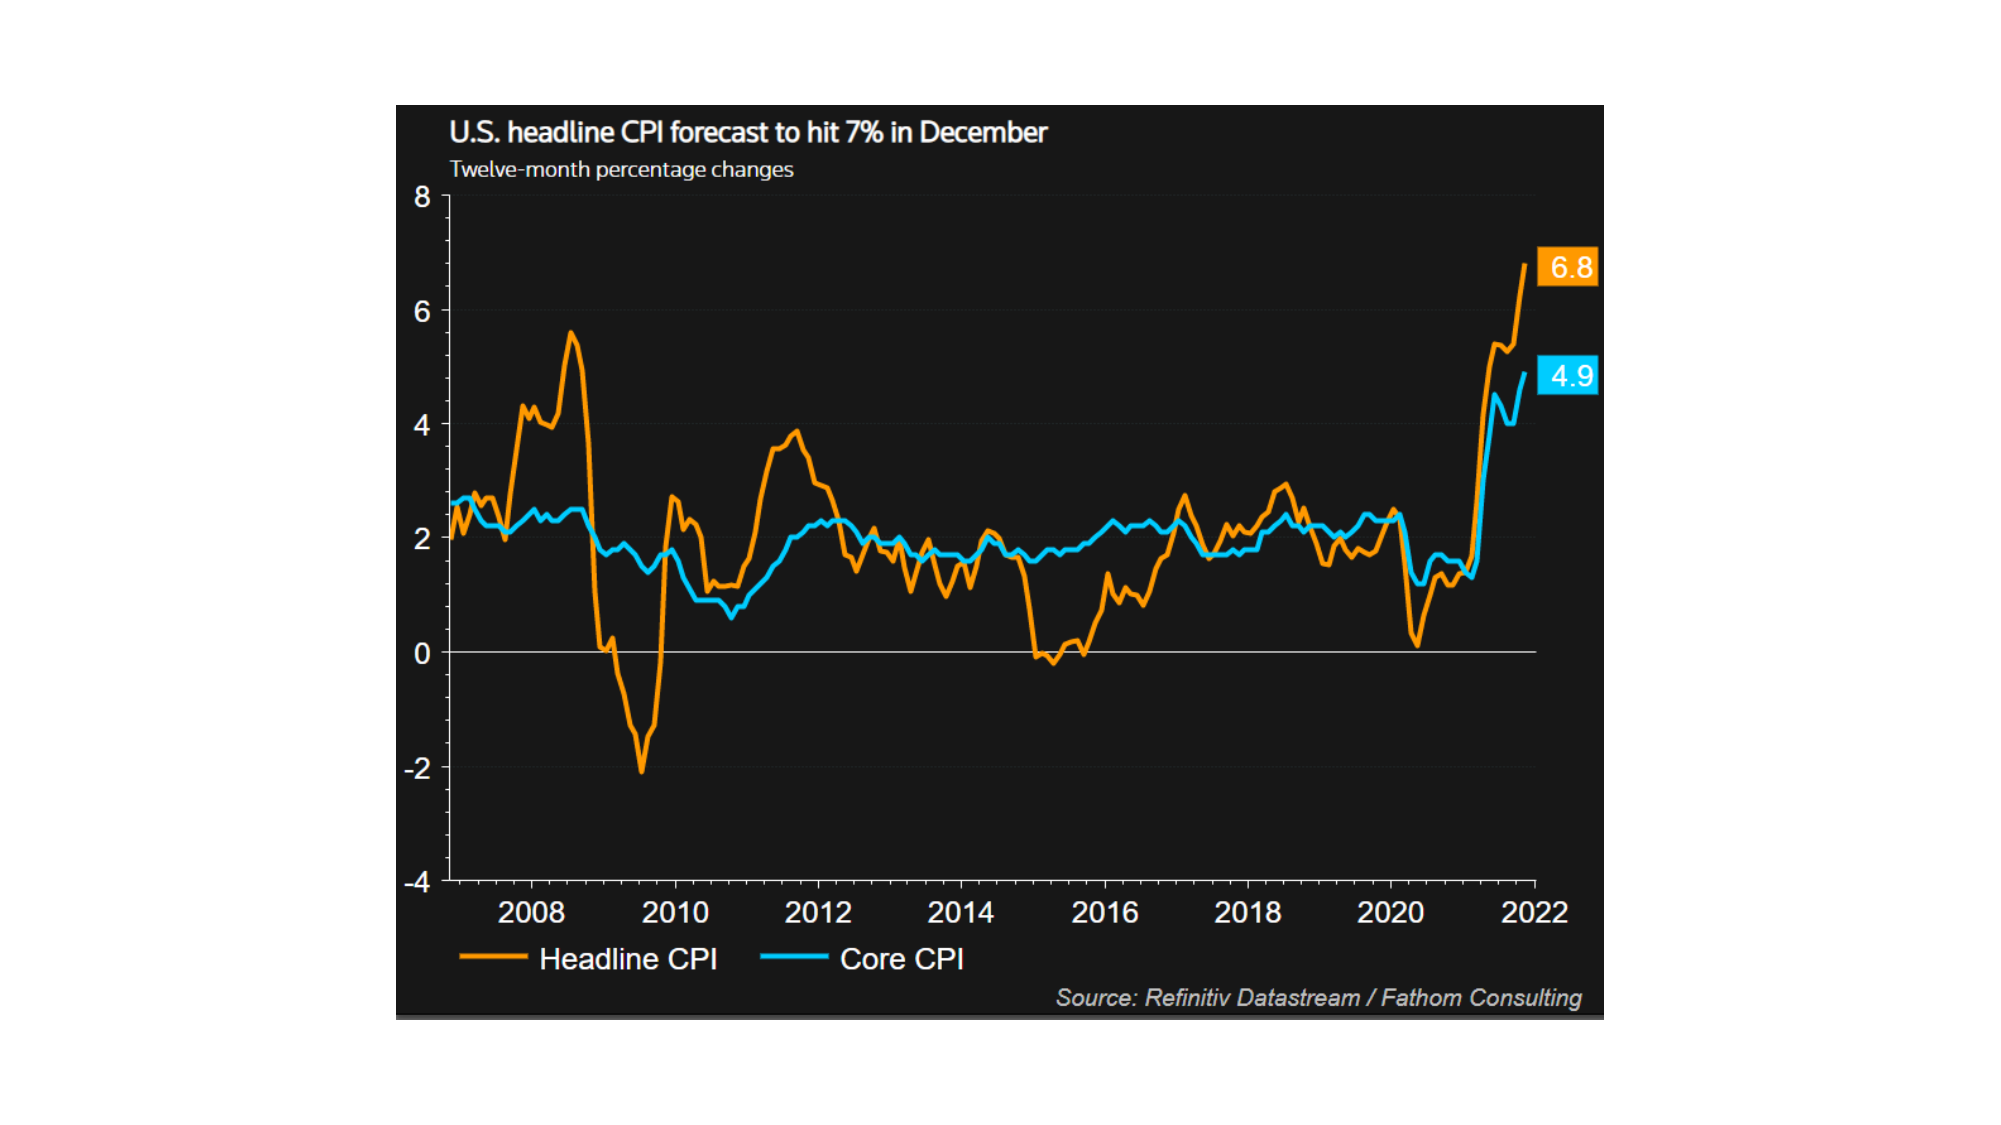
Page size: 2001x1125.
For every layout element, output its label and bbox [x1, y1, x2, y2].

picture [396, 105, 1604, 1020]
